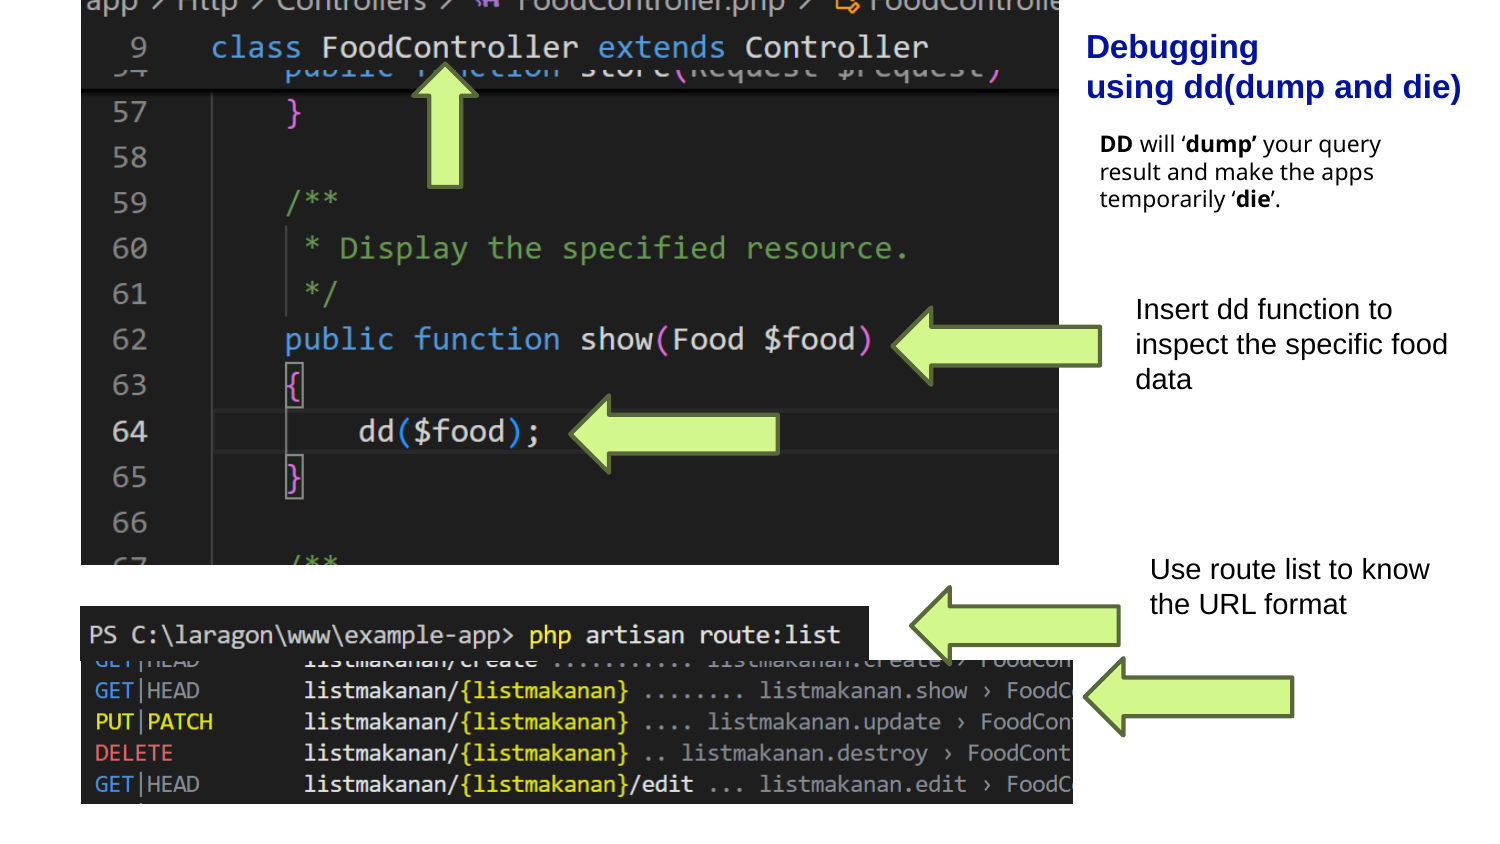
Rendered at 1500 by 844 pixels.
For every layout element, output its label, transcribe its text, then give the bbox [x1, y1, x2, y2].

text_box Use route list to know the URL format [1134, 543, 1479, 629]
text_box Insert dd function to inspect the specific food data [1120, 282, 1464, 403]
text_box [1065, 326, 1101, 366]
text_box DD will ‘dump’ your query result and make the apps temporarily ‘die’. [1084, 122, 1459, 220]
text_box [1084, 658, 1293, 736]
picture [80, 605, 1073, 805]
text_box Debugging using dd(dump and die) [1070, 17, 1483, 113]
picture [81, 0, 1060, 566]
text_box [911, 587, 1119, 659]
